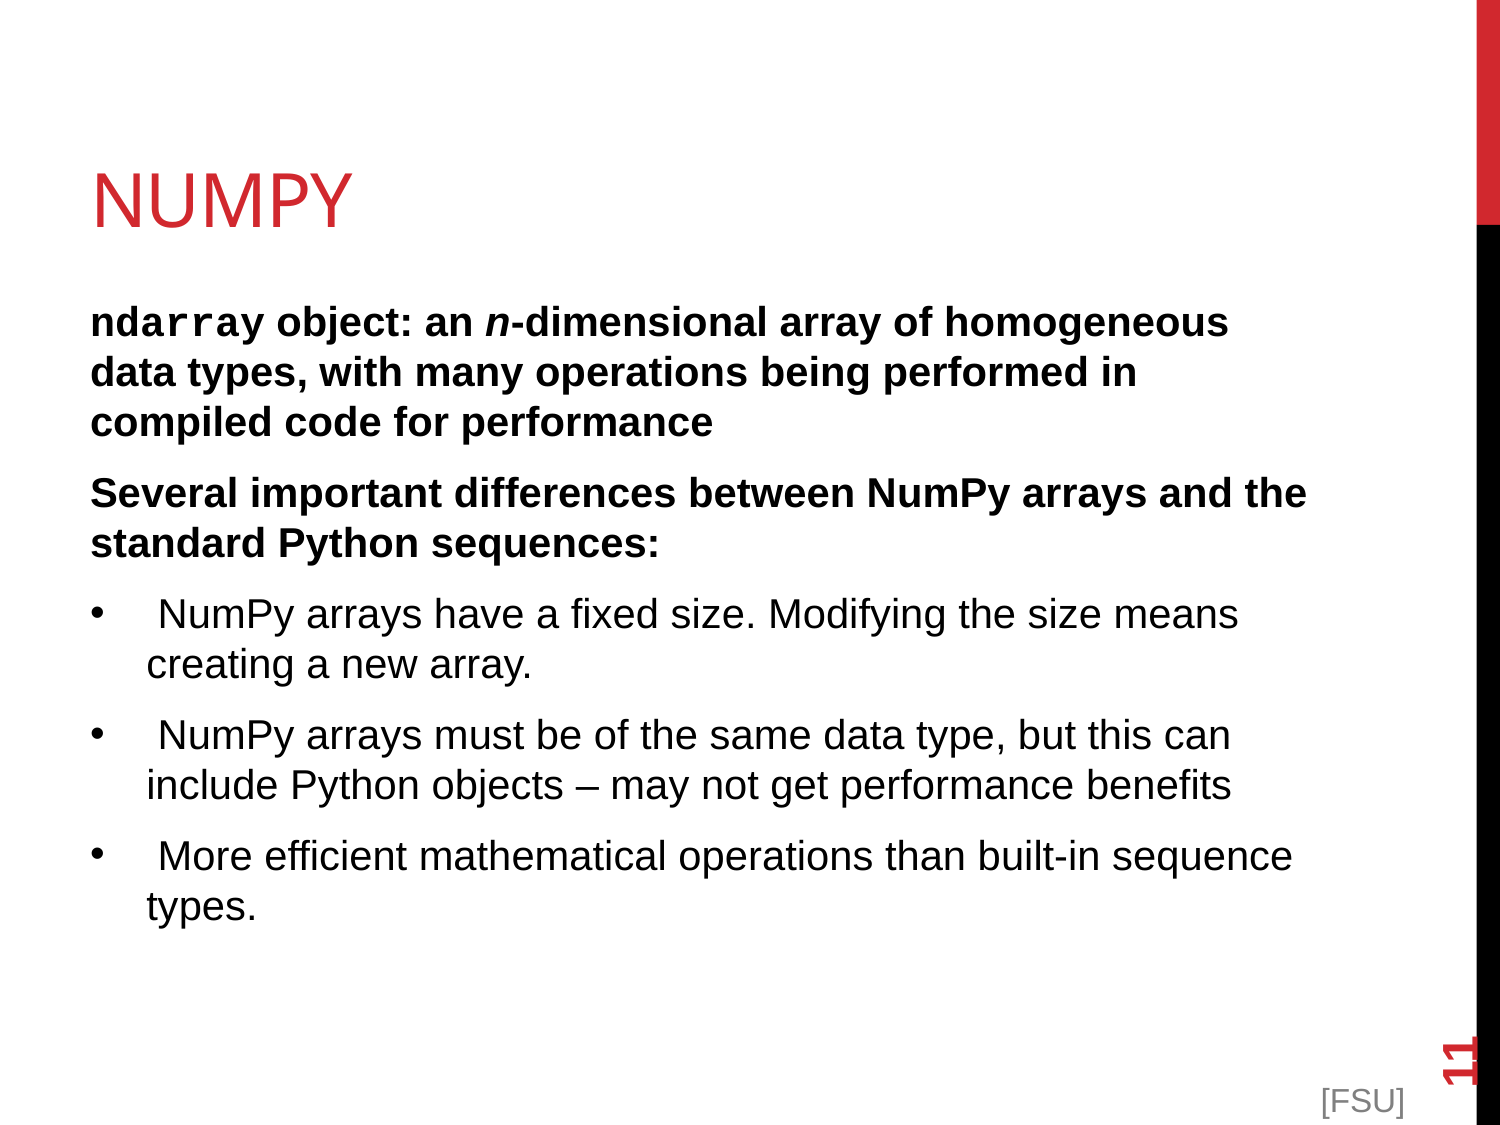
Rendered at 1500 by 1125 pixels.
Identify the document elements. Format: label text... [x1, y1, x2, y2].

title numpy [75, 25, 1025, 250]
slide_number 11 [1427, 887, 1488, 1104]
text_box [FSU] [608, 1071, 1421, 1125]
list ndarray object: an n-dimensional array of homogeneous data types, with many operations being performed in compiled code for performance Several important differences between NumPy arrays and the standard Python sequences: NumPy arrays have a fixed size. Modifying the size means creating a new array. NumPy arrays must be of the same data type, but this can include Python objects – may not get performance benefits More efficient mathematical operations than built-in sequence types. [75, 287, 1325, 1005]
